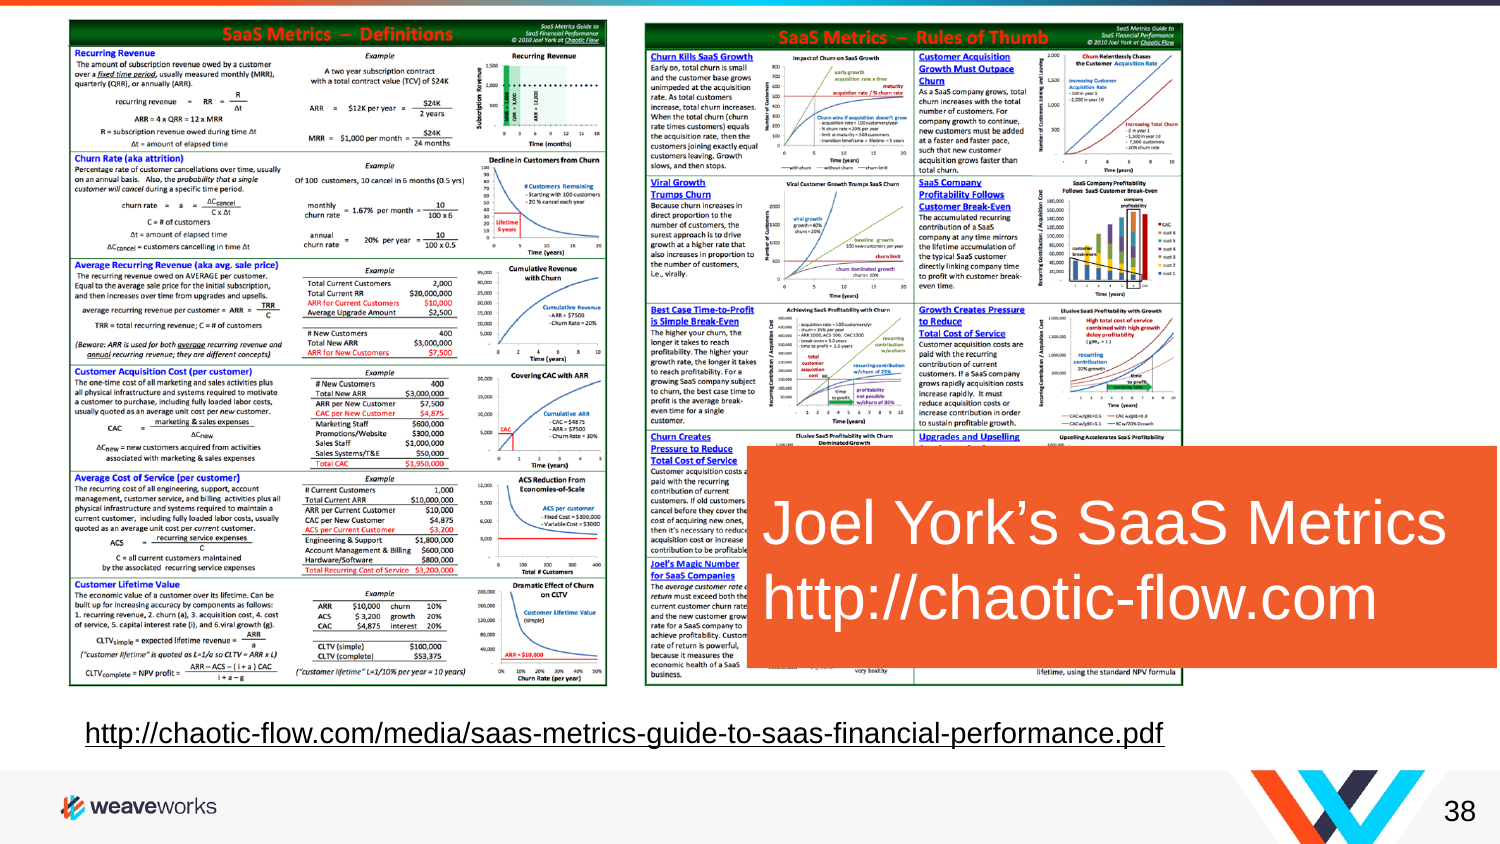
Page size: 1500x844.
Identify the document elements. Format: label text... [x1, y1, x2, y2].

slide_number ‹#› [1423, 777, 1498, 842]
text_box Joel York’s SaaS Metrics http://chaotic-flow.com [1198, 445, 1497, 669]
picture [0, 0, 1500, 844]
text_box http://chaotic-flow.com/media/saas-metrics-guide-to-saas-financial-performance.pdf [6, 699, 1252, 754]
